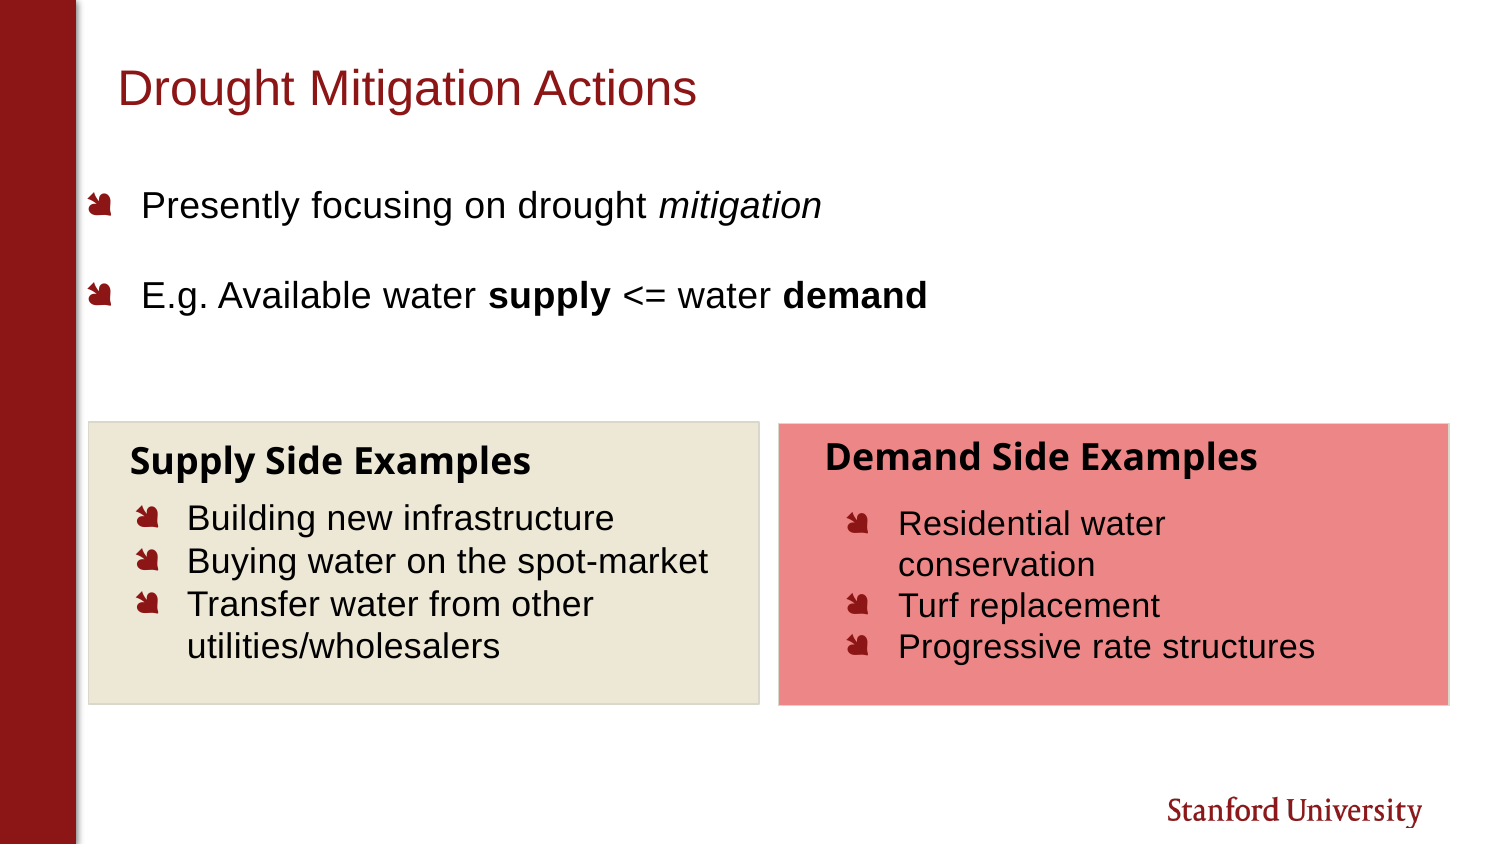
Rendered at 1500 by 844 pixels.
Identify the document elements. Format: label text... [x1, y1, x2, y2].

text_box [88, 421, 114, 705]
list Presently focusing on drought mitigation E.g. Available water supply <= water demand [51, 166, 1449, 383]
text_box [702, 421, 759, 705]
list Residential water conservation Turf replacement Progressive rate structures [809, 494, 1354, 704]
text_box [778, 423, 1449, 706]
text_box Demand Side Examples [809, 418, 1397, 494]
text_box Supply Side Examples [114, 421, 702, 497]
title Drought Mitigation Actions [102, 50, 1500, 144]
list Building new infrastructure Buying water on the spot-market Transfer water from other utilities/wholesalers [100, 480, 747, 716]
